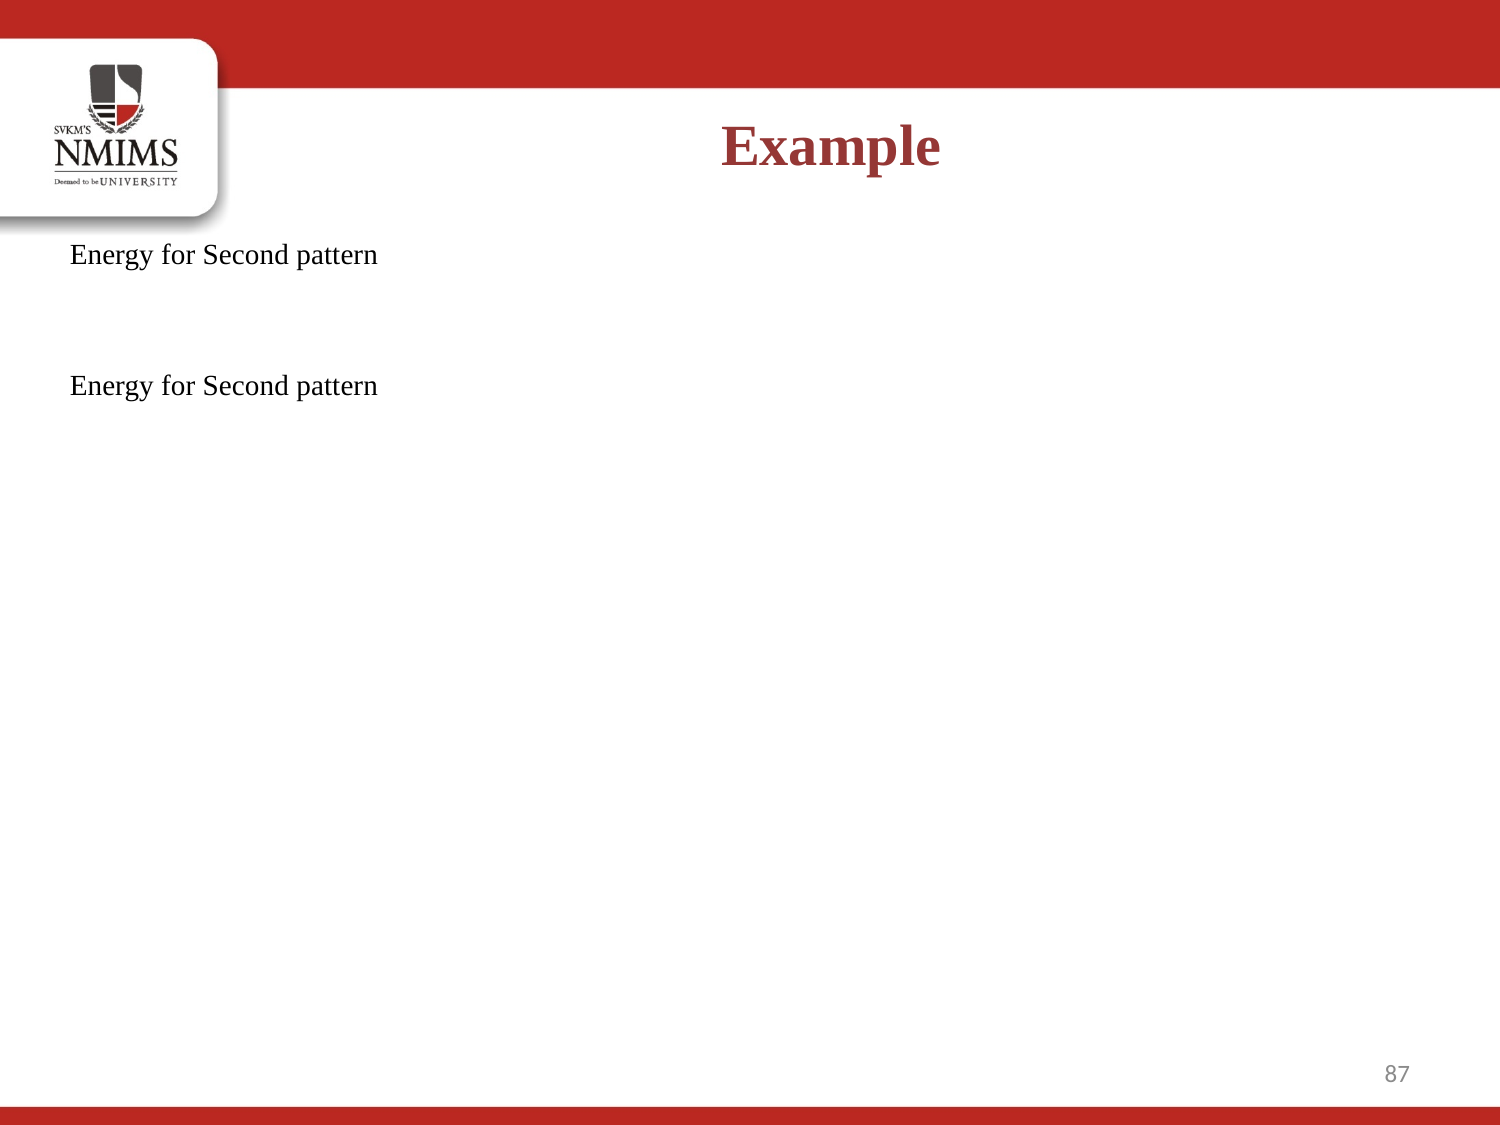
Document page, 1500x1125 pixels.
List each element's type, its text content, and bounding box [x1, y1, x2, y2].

picture [0, 0, 1500, 1125]
slide_number 87 [1074, 1042, 1425, 1103]
text_box Example [237, 99, 1425, 185]
